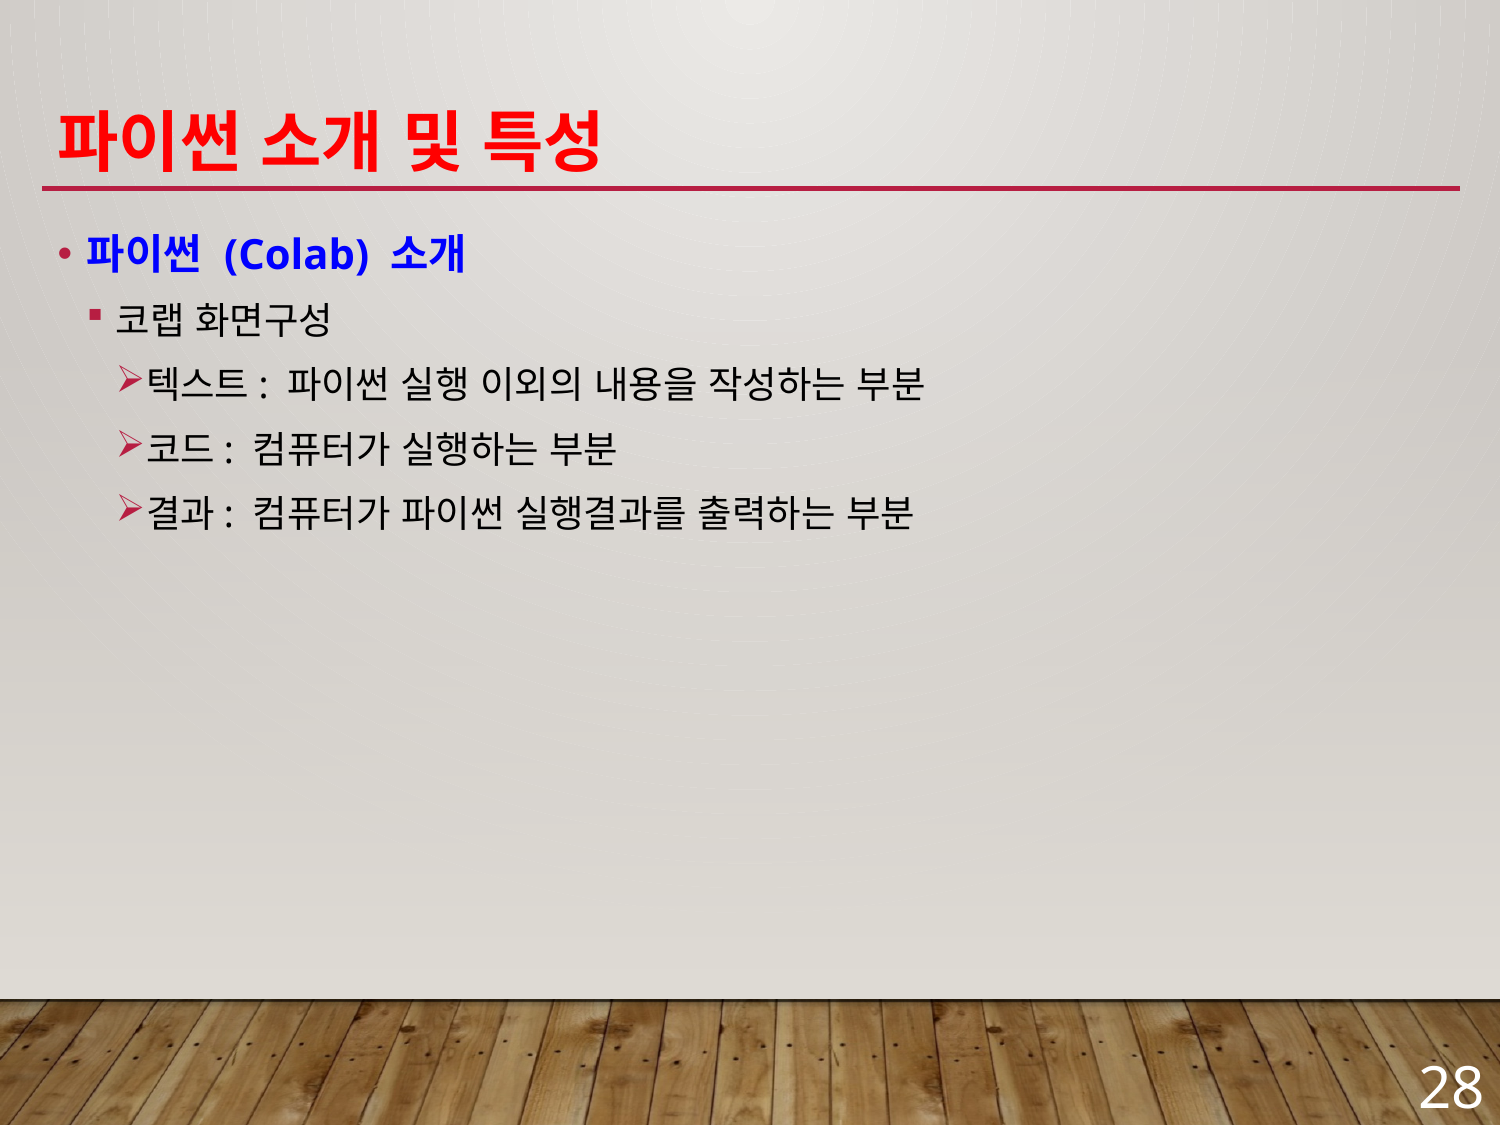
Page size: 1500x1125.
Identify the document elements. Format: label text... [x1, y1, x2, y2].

slide_number 28 [1369, 1042, 1500, 1125]
picture [0, 999, 1500, 1125]
title 파이썬 소개 및 특성 [42, 16, 1461, 189]
list 파이썬 (Colab) 소개 코랩 화면구성 텍스트: 파이썬 실행 이외의 내용을 작성하는 부분 코드: 컴퓨터가 실행하는 부분 결과: 컴퓨터가 파이썬 실행결과를 출력하는 부분 [42, 210, 1461, 993]
